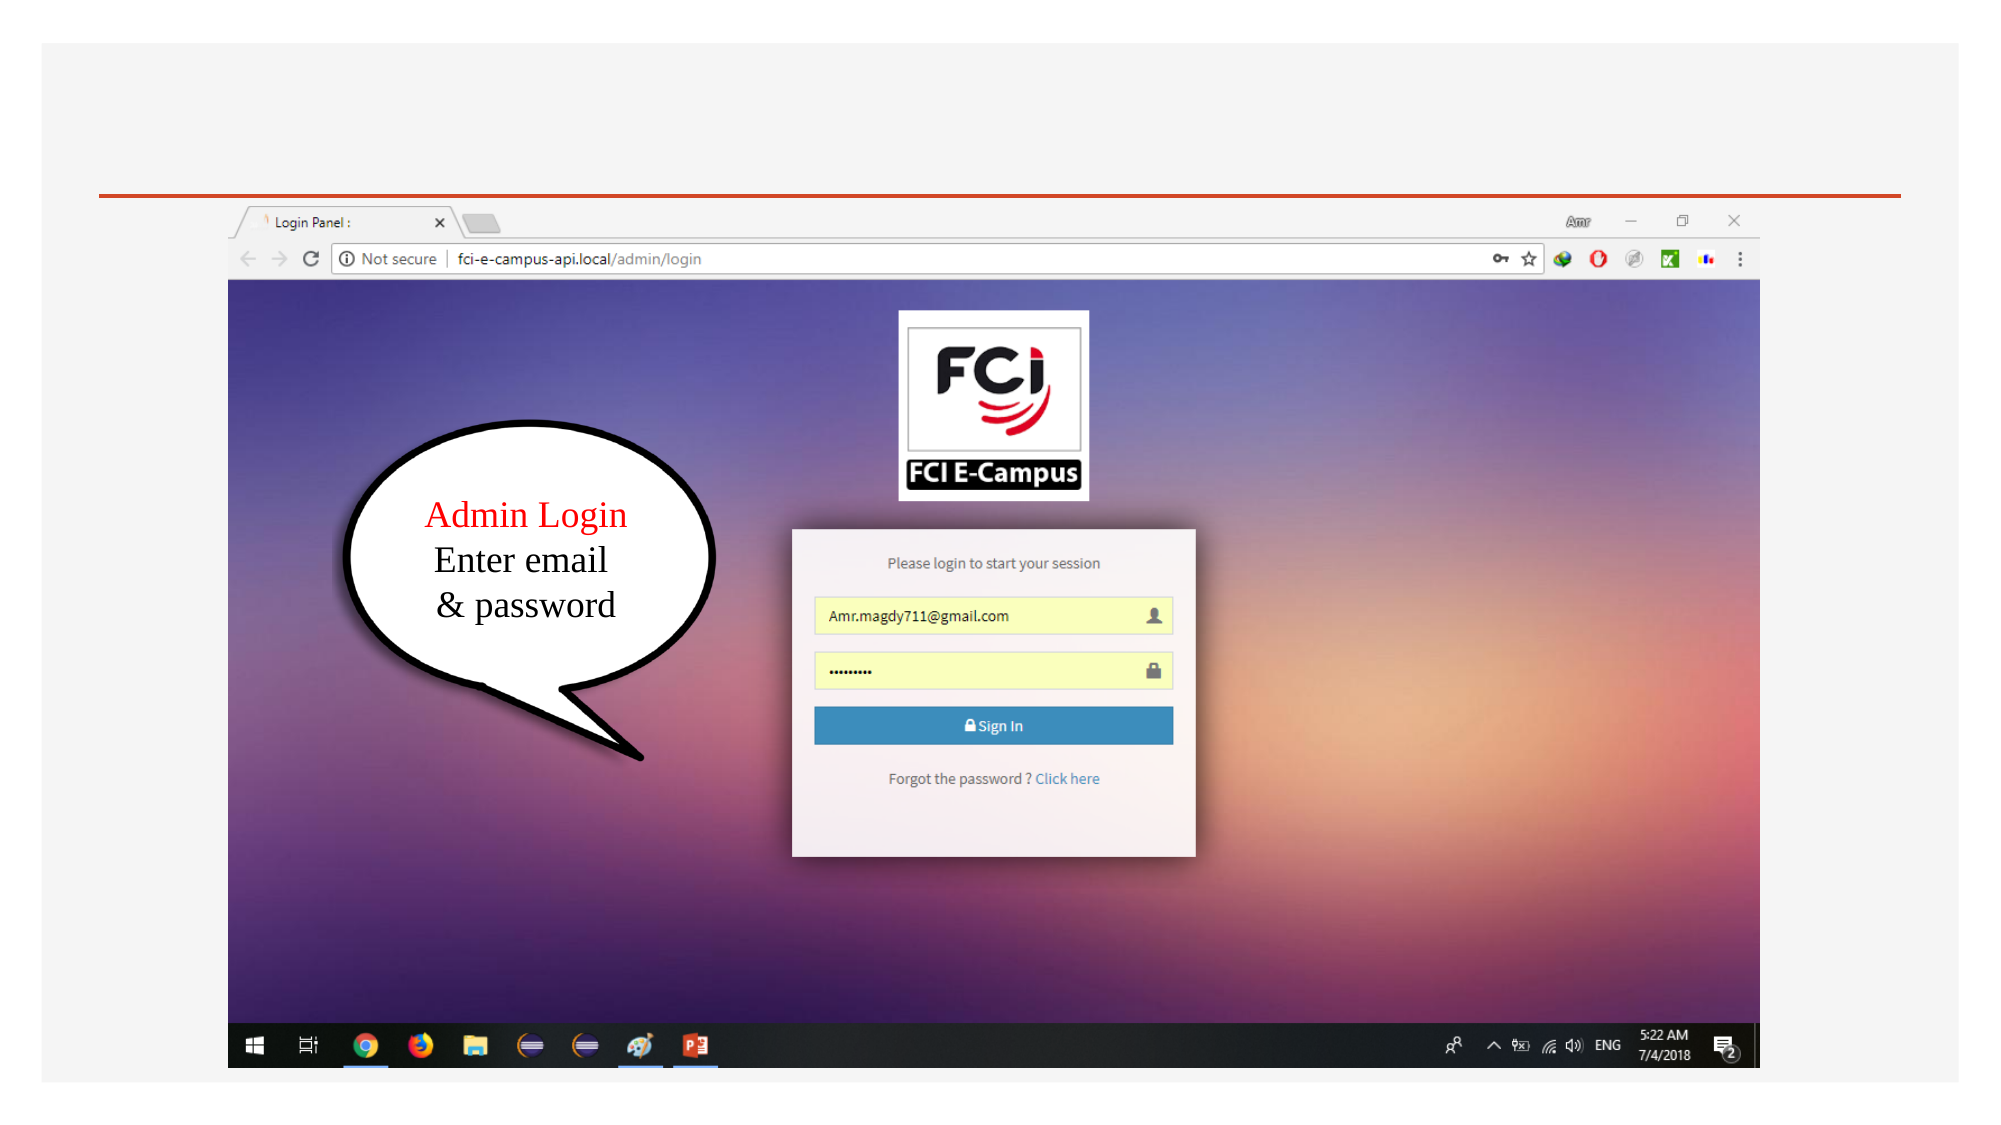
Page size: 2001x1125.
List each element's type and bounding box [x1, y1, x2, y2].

picture [228, 206, 1760, 1068]
